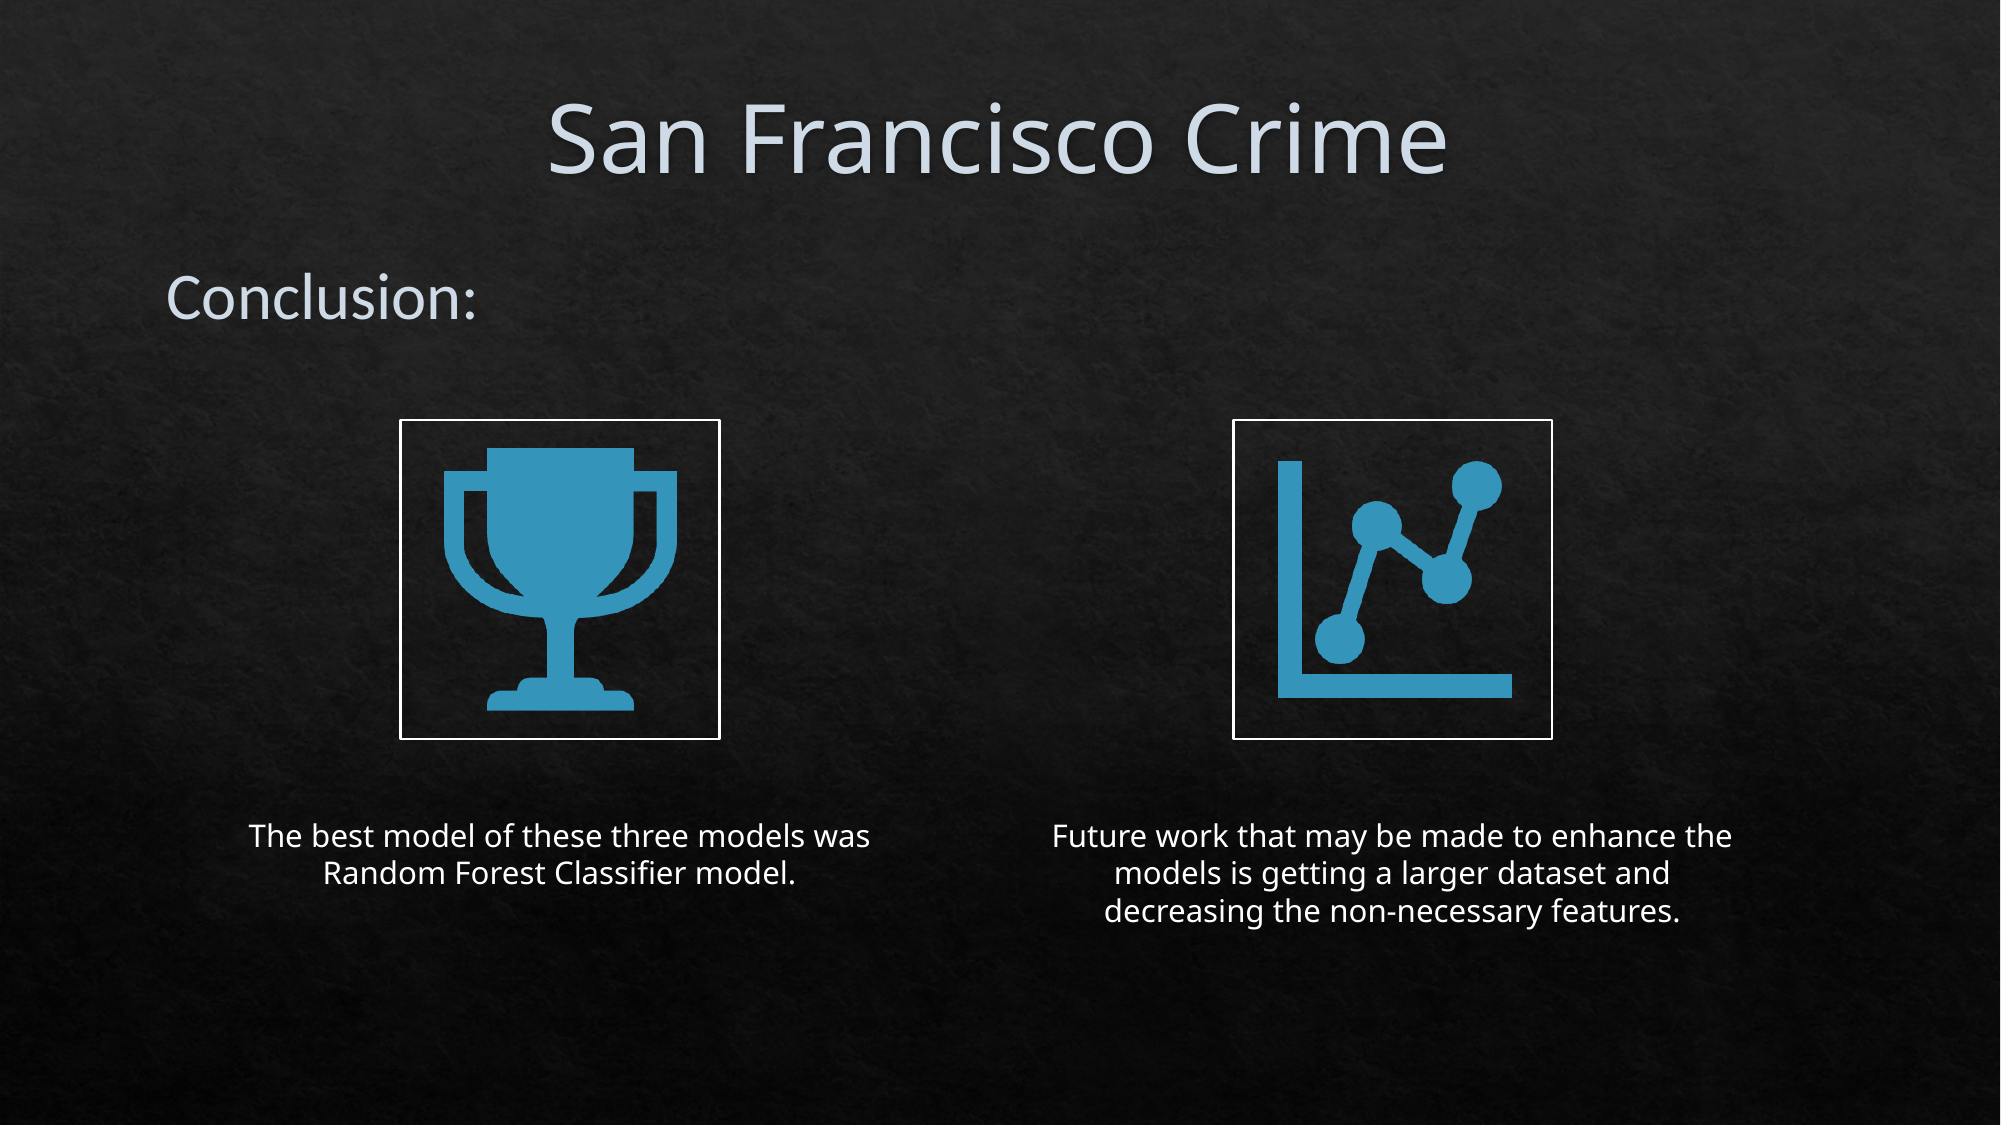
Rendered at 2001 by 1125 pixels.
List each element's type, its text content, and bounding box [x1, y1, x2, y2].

text_box Conclusion: [151, 245, 702, 340]
title San Francisco Crime [149, 39, 1849, 246]
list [149, 404, 1804, 950]
